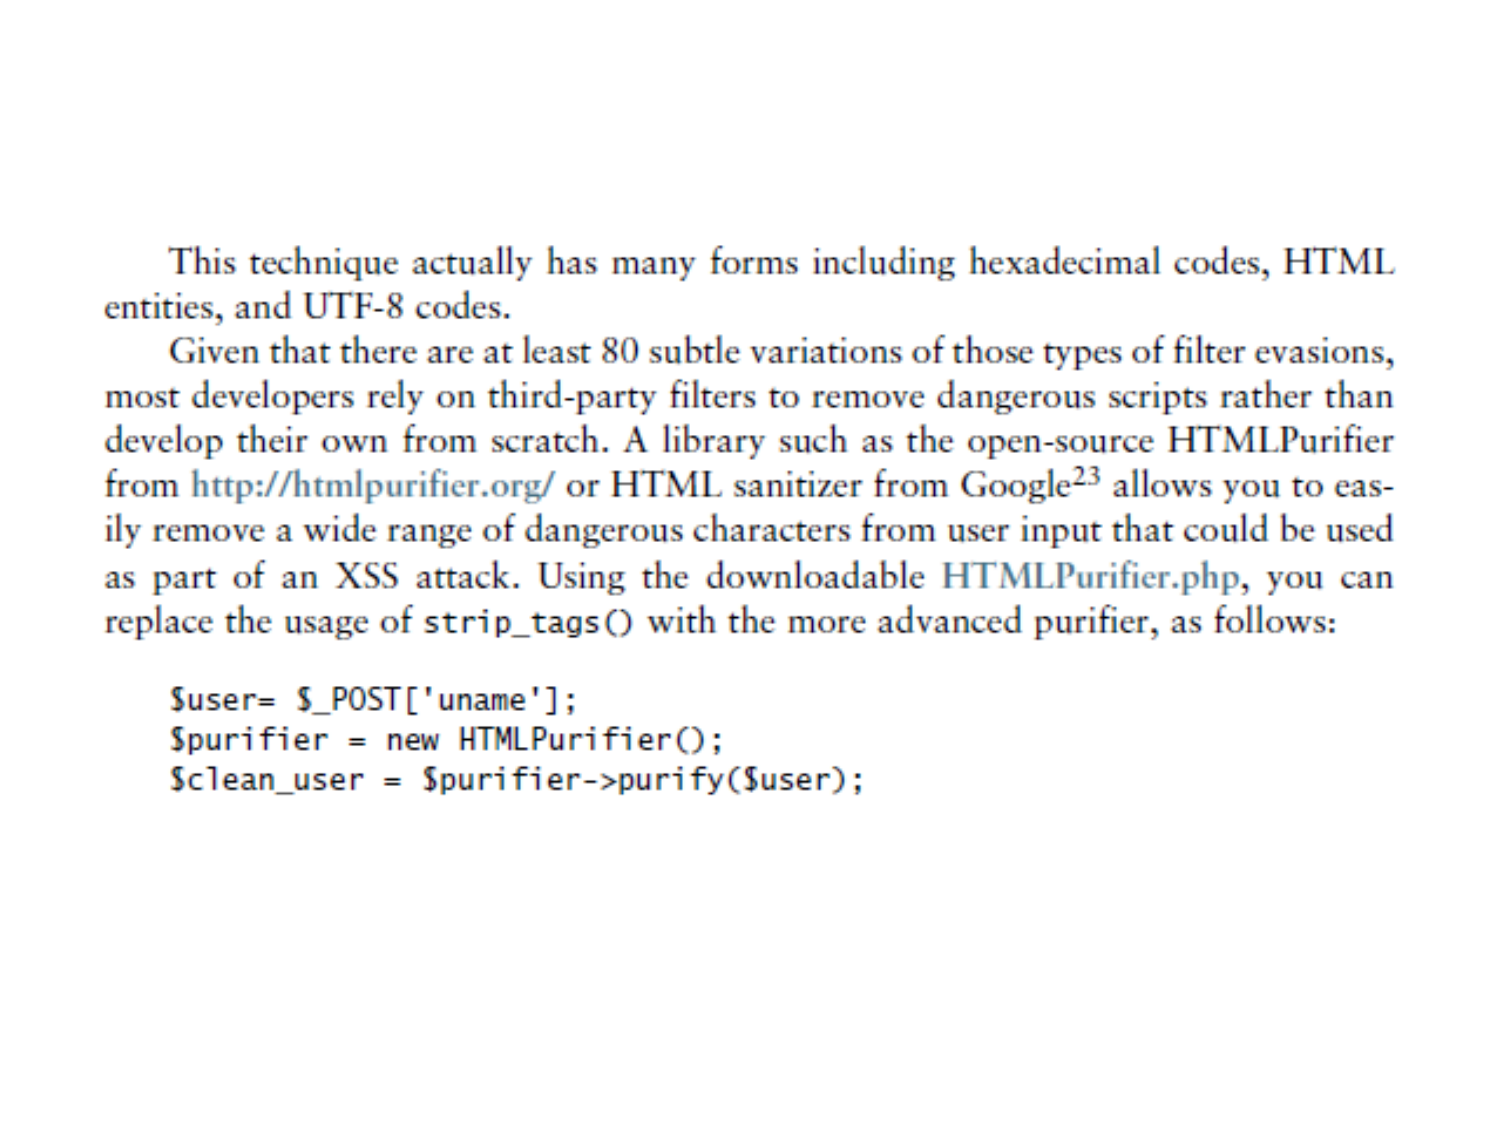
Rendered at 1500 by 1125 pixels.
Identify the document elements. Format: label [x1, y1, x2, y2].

picture [87, 237, 1422, 801]
